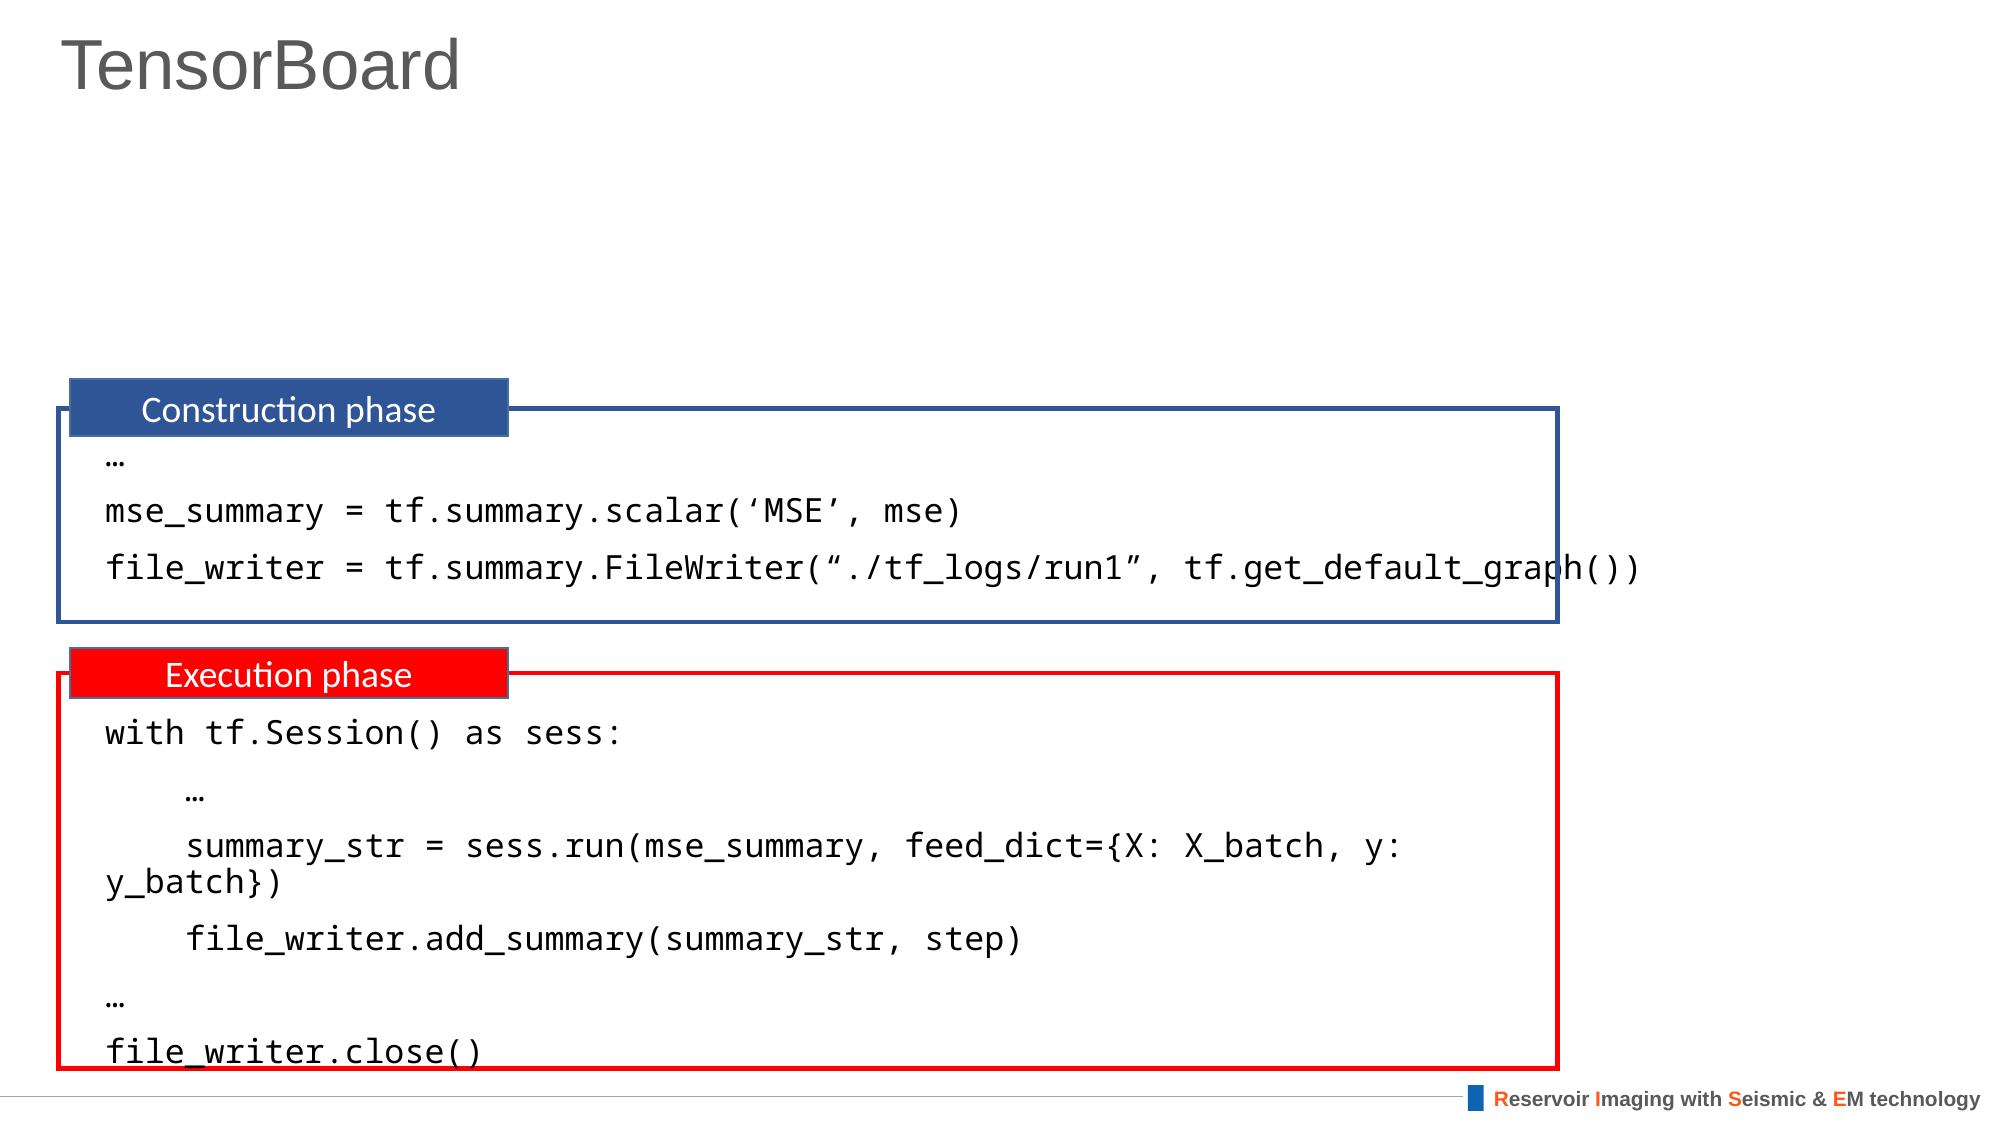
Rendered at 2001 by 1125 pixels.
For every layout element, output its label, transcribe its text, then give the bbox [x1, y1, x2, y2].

text_box [57, 672, 1559, 1070]
text_box [57, 408, 1559, 623]
text_box with tf.Session() as sess: … summary_str = sess.run(mse_summary, feed_dict={X: X_batch, y: y_batch}) file_writer.add_summary(summary_str, step) … file_writer.close() [90, 708, 1516, 915]
text_box Construction phase [69, 378, 509, 437]
text_box … … mse_summary = tf.summary.scalar(‘MSE’, mse) file_writer = tf.summary.FileWriter(“./tf_logs/run1”, tf.get_default_graph()) [90, 373, 1668, 849]
title TensorBoard [45, 0, 1771, 134]
text_box Execution phase [69, 647, 509, 699]
